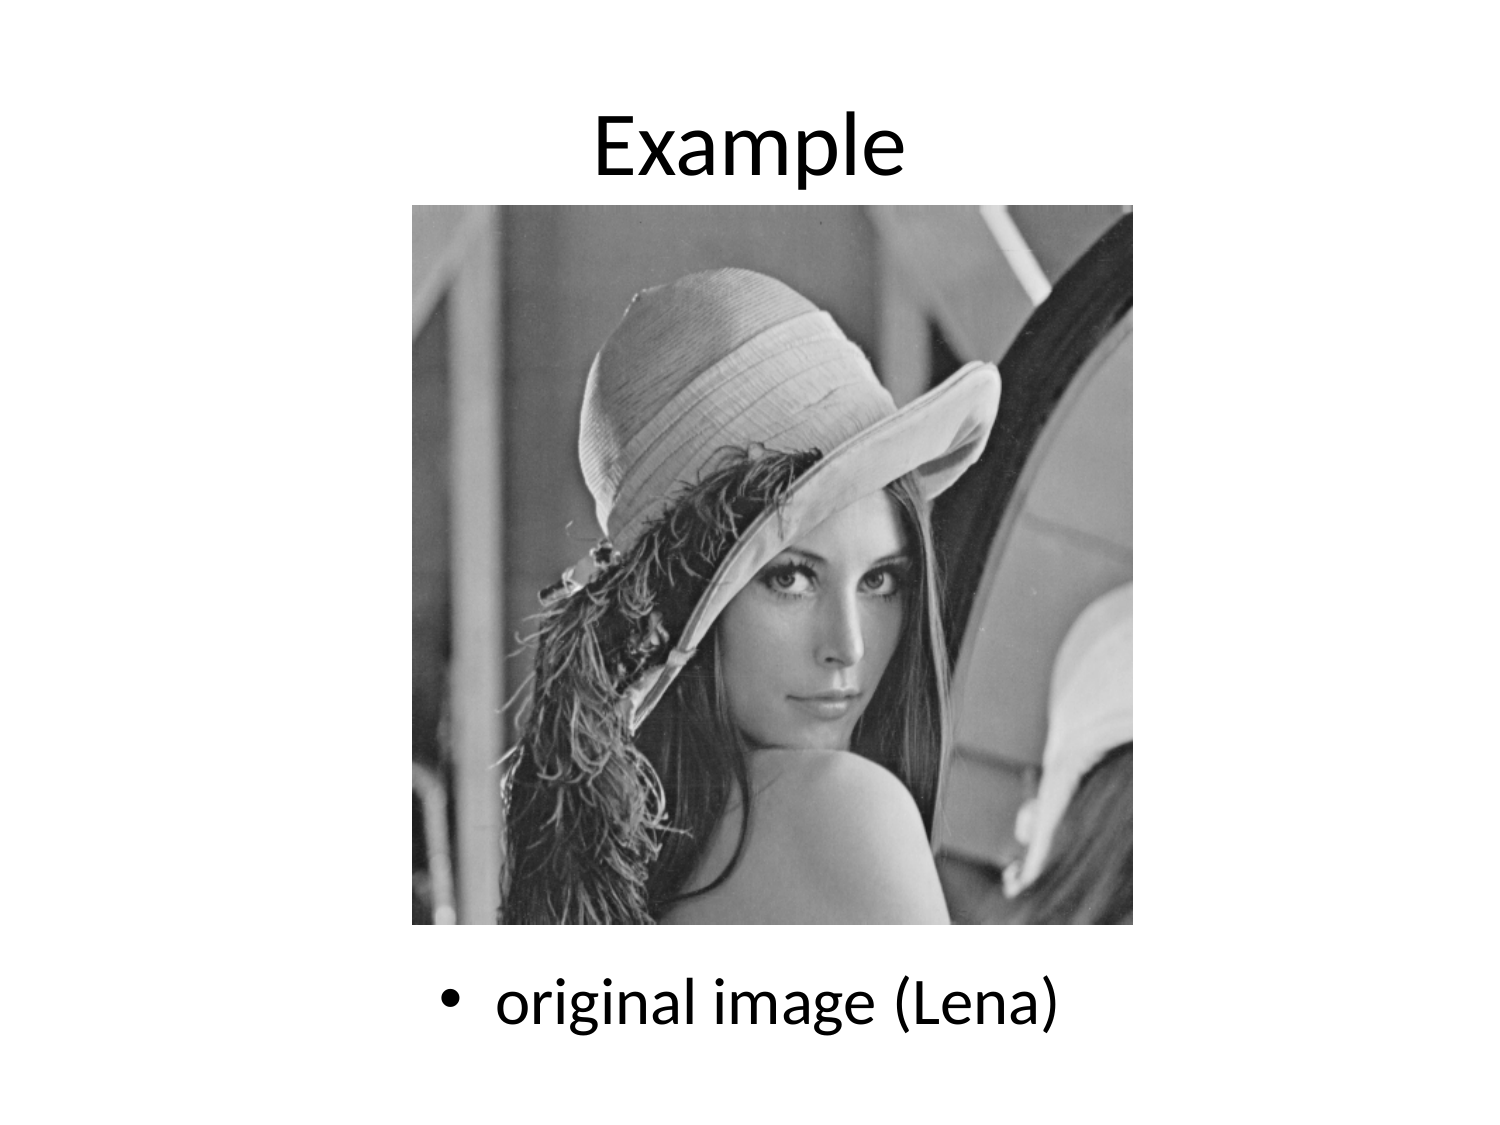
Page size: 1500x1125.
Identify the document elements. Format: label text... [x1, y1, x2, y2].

list original image (Lena) [112, 950, 1388, 1050]
title Example [75, 45, 1425, 233]
picture [412, 204, 1133, 926]
